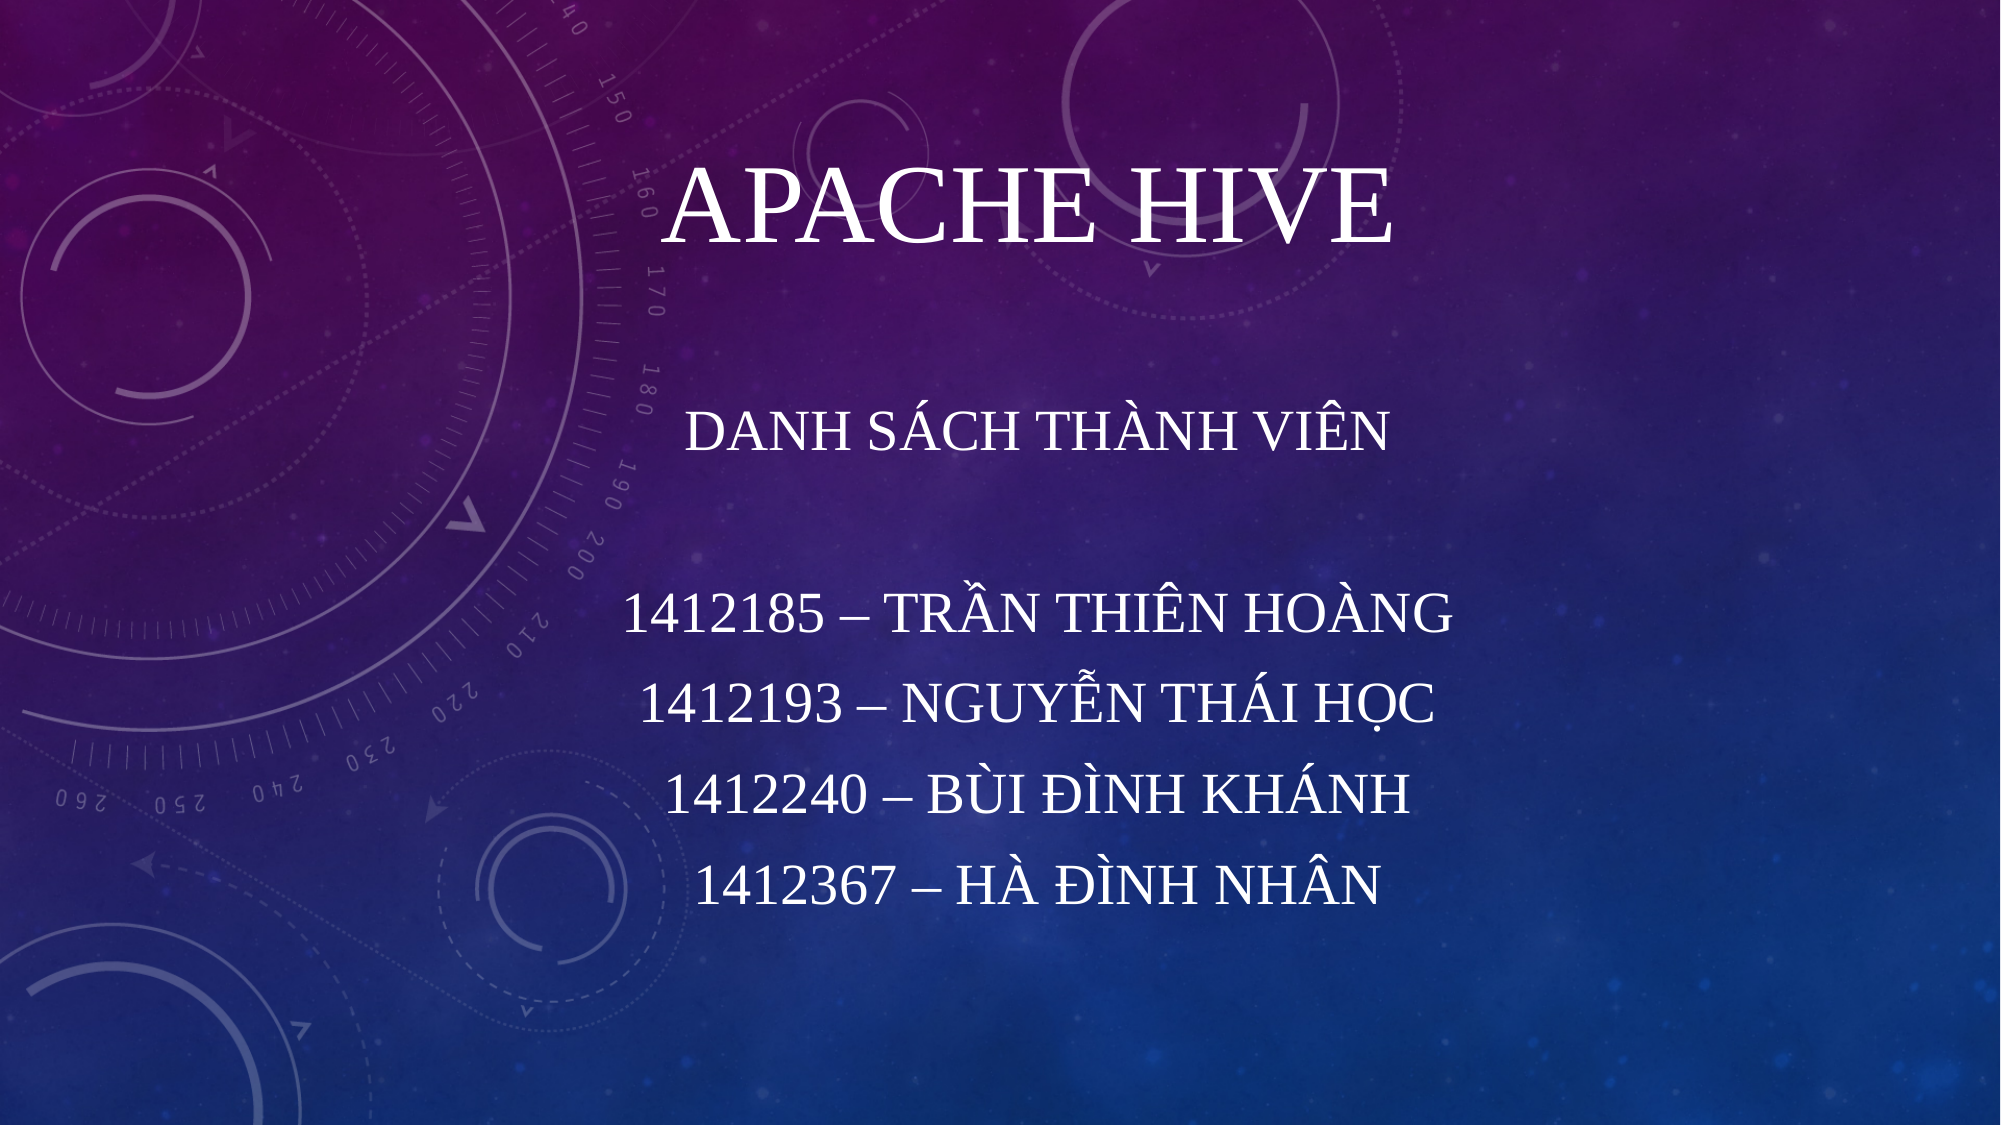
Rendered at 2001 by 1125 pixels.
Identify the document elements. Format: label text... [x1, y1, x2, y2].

title APACHE HIVE [612, 58, 1413, 337]
subtitle Danh sách thành viên 1412185 – Trần Thiên Hoàng 1412193 – Nguyễn Thái Học 1412240 – bùi đình khánh 1412367 – Hà Đình Nhân [447, 384, 1629, 1015]
picture [0, 0, 2001, 1125]
